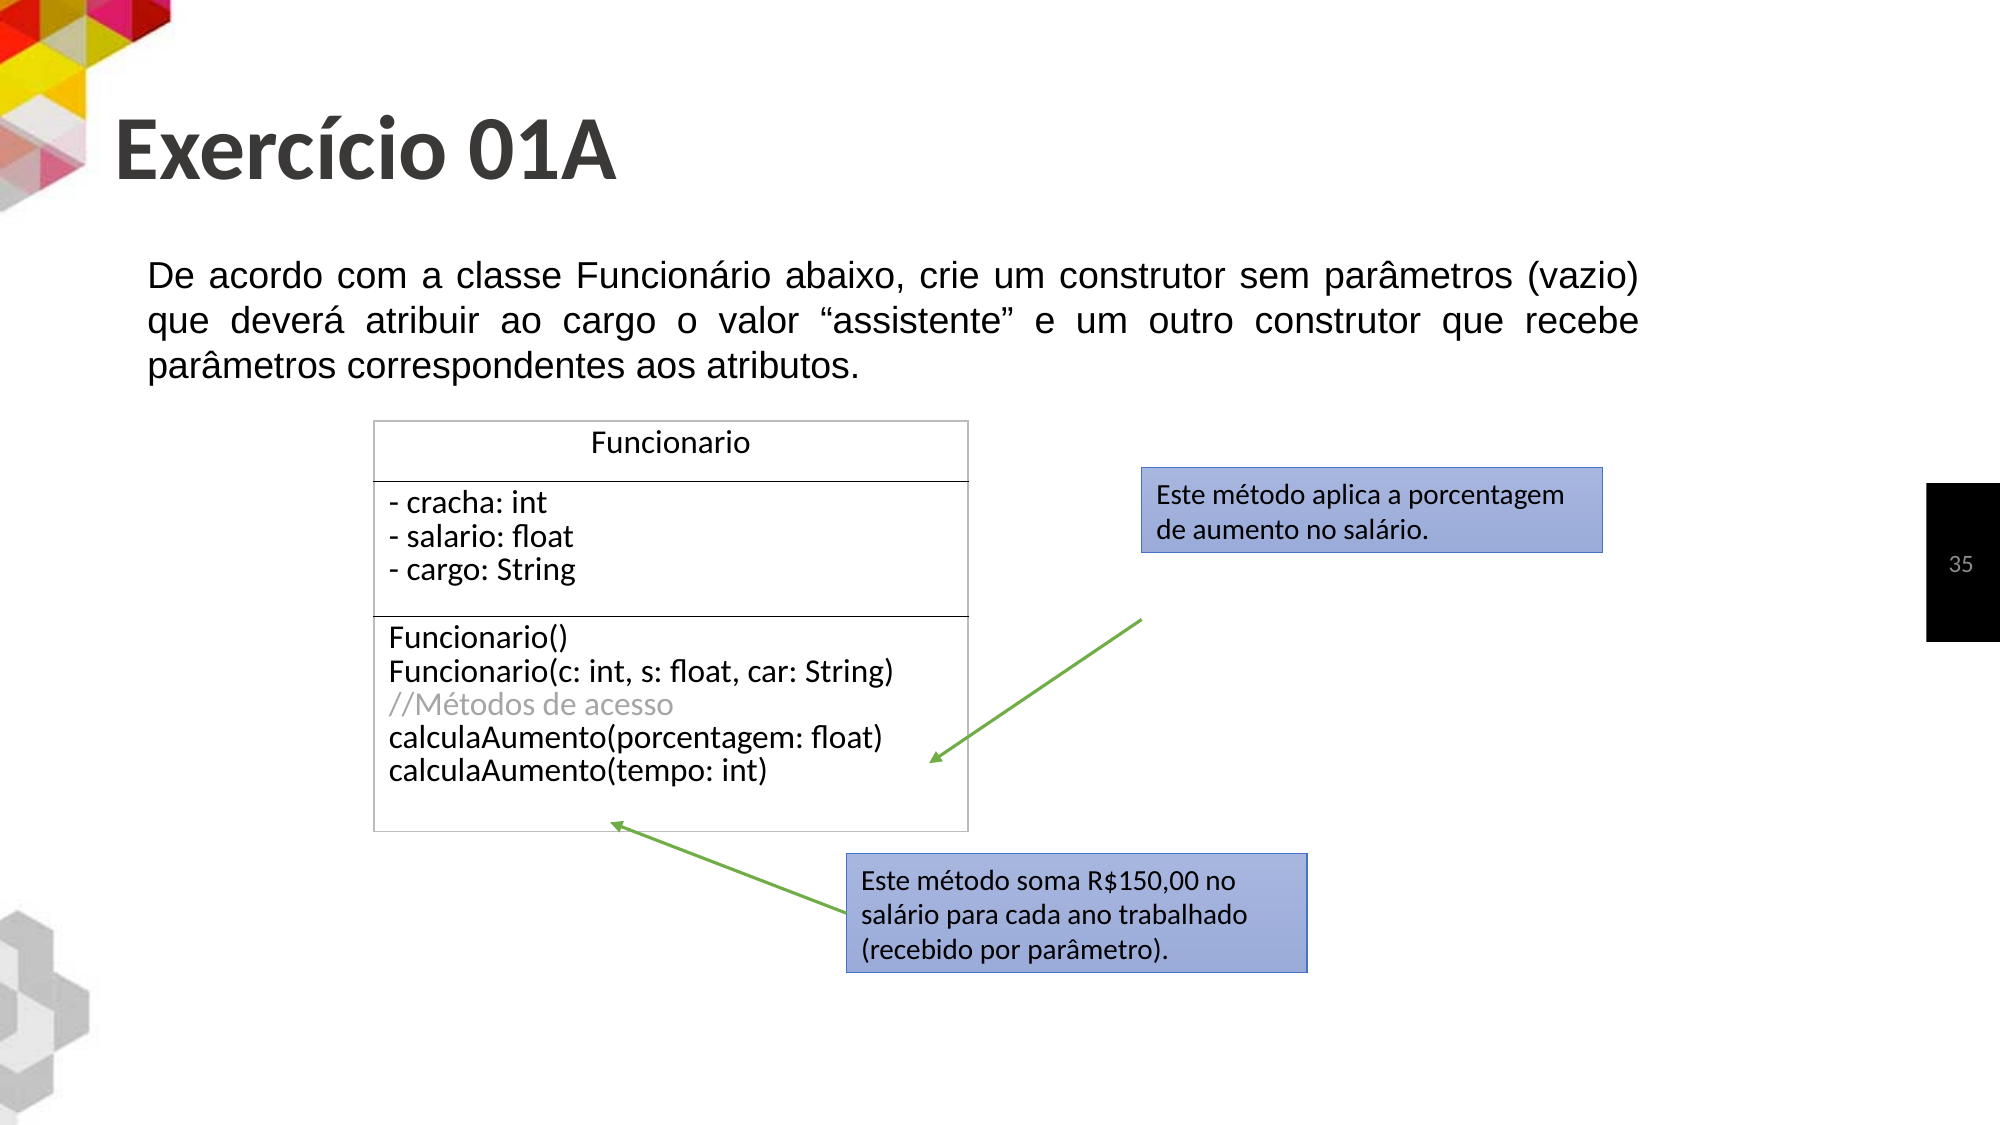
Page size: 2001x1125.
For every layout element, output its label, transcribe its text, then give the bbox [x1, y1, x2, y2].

table_cell Funcionario() Funcionario(c: int, s: float, car: String) //Métodos de acesso calculaAumento(porcentagem: float) calculaAumento(tempo: int) [375, 617, 967, 831]
text_box Este método soma R$150,00 no salário para cada ano trabalhado (recebido por parâmetro). [846, 853, 1308, 973]
table_header Funcionario [375, 422, 967, 481]
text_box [929, 619, 1142, 764]
text_box Este método aplica a porcentagem de aumento no salário. [1141, 467, 1603, 553]
title Exercício 01A [99, 26, 1875, 214]
text_box De acordo com a classe Funcionário abaixo, crie um construtor sem parâmetros (vazio) que deverá atribuir ao cargo o valor “assistente” e um outro construtor que recebe parâmetros correspondentes aos atributos. [132, 243, 1655, 394]
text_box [610, 822, 847, 914]
table_cell - cracha: int - salario: float - cargo: String [375, 482, 967, 616]
slide_number 35 [1915, 482, 1990, 642]
